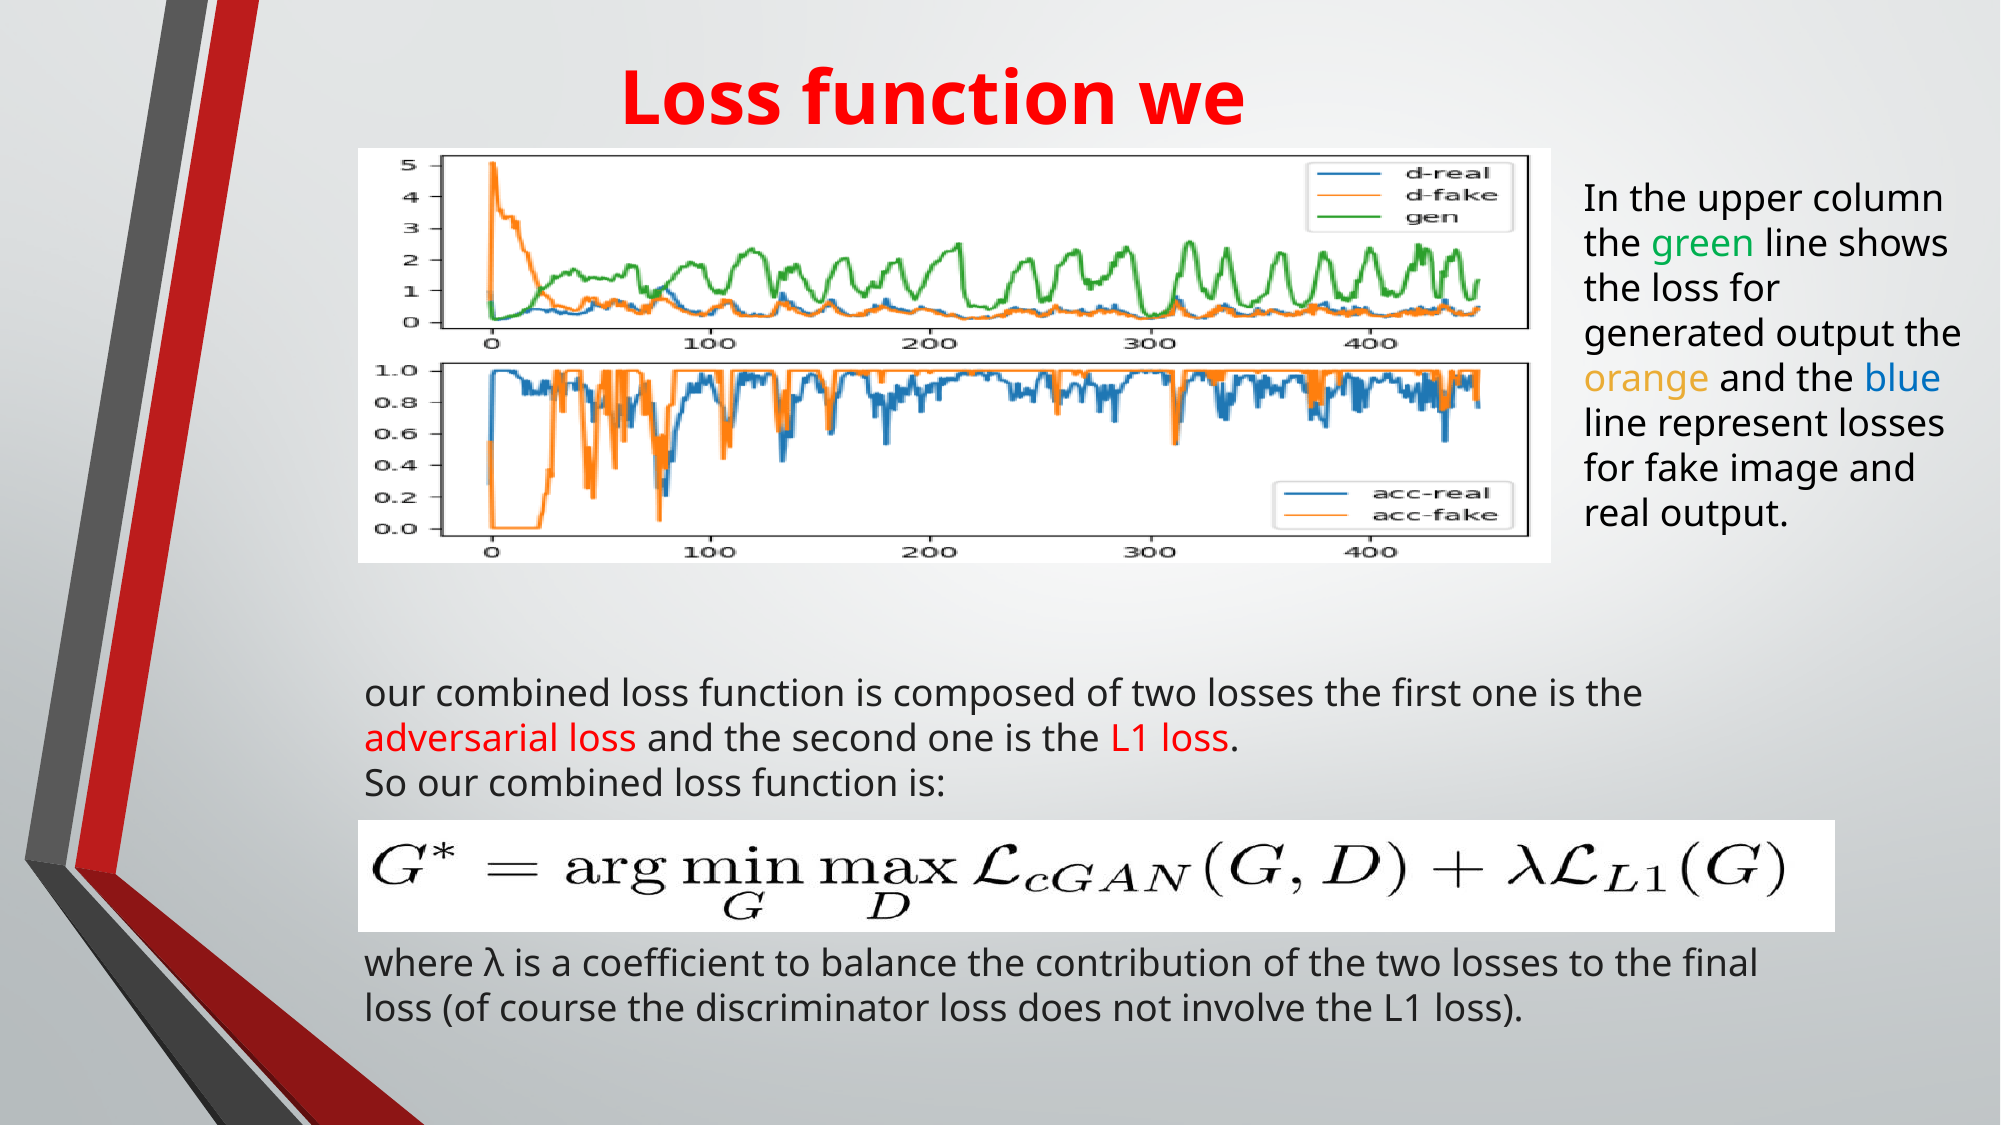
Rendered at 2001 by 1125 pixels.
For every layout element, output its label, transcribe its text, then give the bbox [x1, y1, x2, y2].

picture [357, 147, 1551, 563]
text_box Loss function we optimize [604, 42, 1531, 147]
text_box our combined loss function is composed of two losses the first one is the adversarial loss and the second one is the L1 loss. So our combined loss function is: [349, 662, 1827, 812]
picture [357, 820, 1836, 932]
text_box where λ is a coefficient to balance the contribution of the two losses to the final loss (of course the discriminator loss does not involve the L1 loss). [349, 931, 1810, 1037]
text_box In the upper column the green line shows the loss for generated output the orange and the blue line represent losses for fake image and real output. [1568, 166, 1983, 542]
